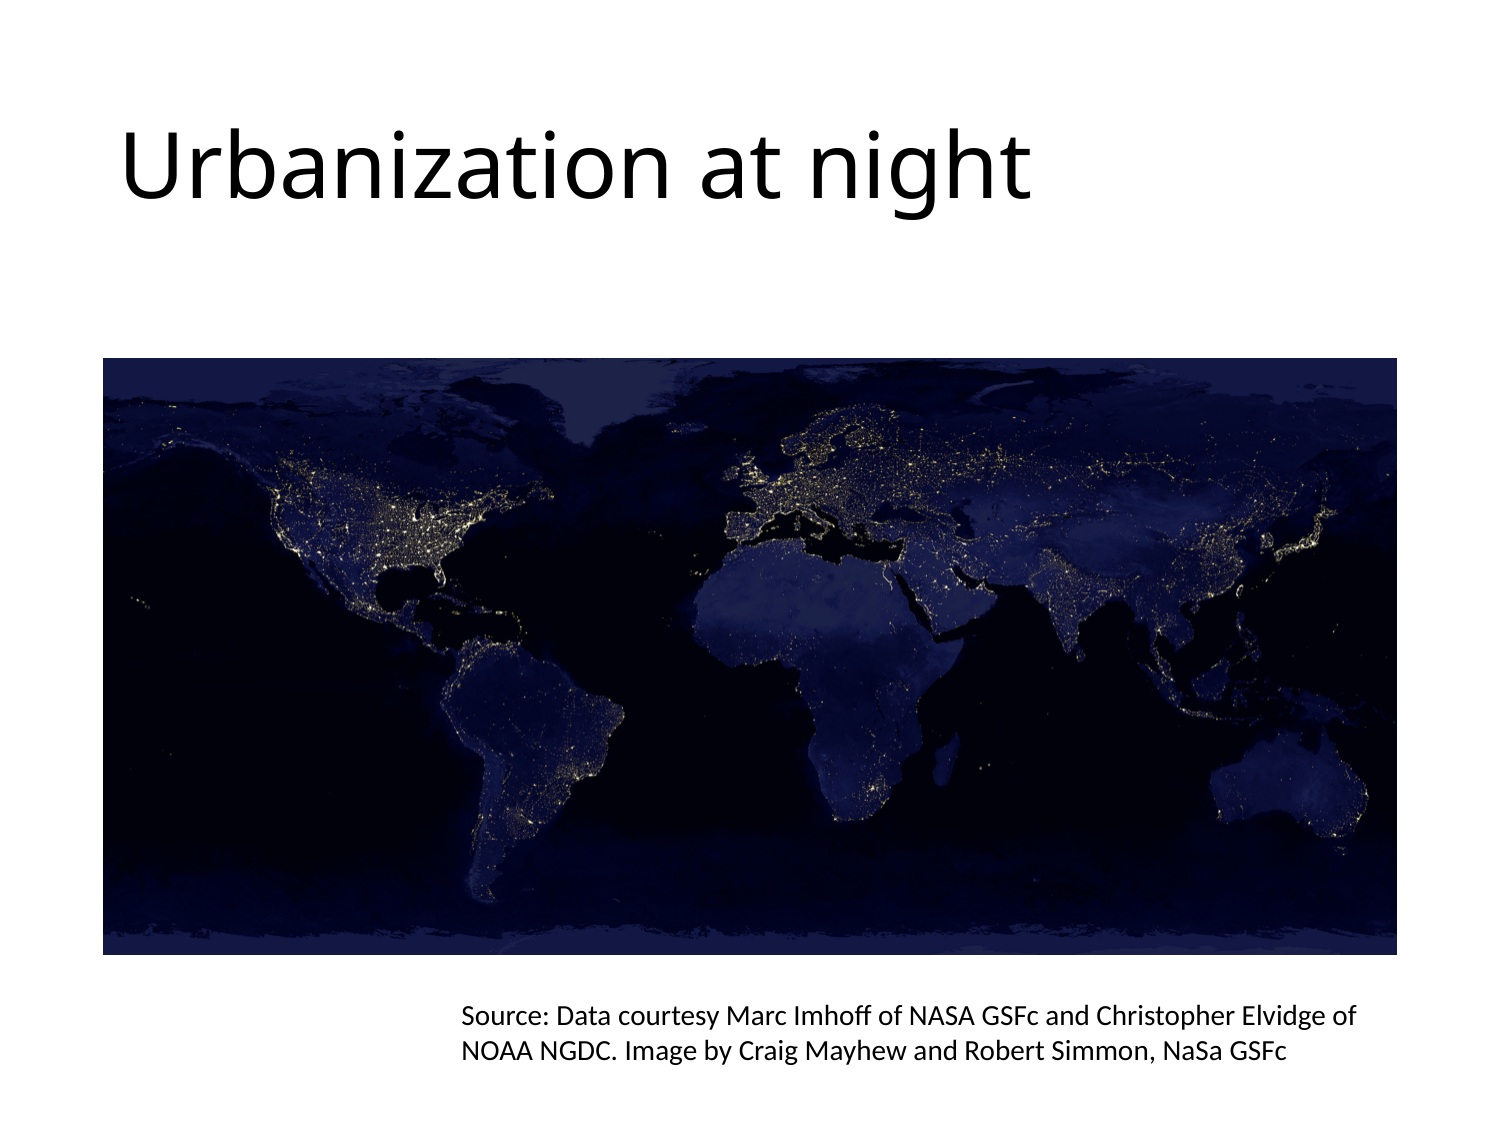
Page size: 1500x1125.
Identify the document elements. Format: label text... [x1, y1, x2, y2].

title Urbanization at night [103, 59, 1397, 278]
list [103, 358, 1397, 955]
text_box Source: Data courtesy Marc Imhoff of NASA GSFc and Christopher Elvidge of NOAA NGDC. Image by Craig Mayhew and Robert Simmon, NaSa GSFc [446, 955, 1397, 1074]
